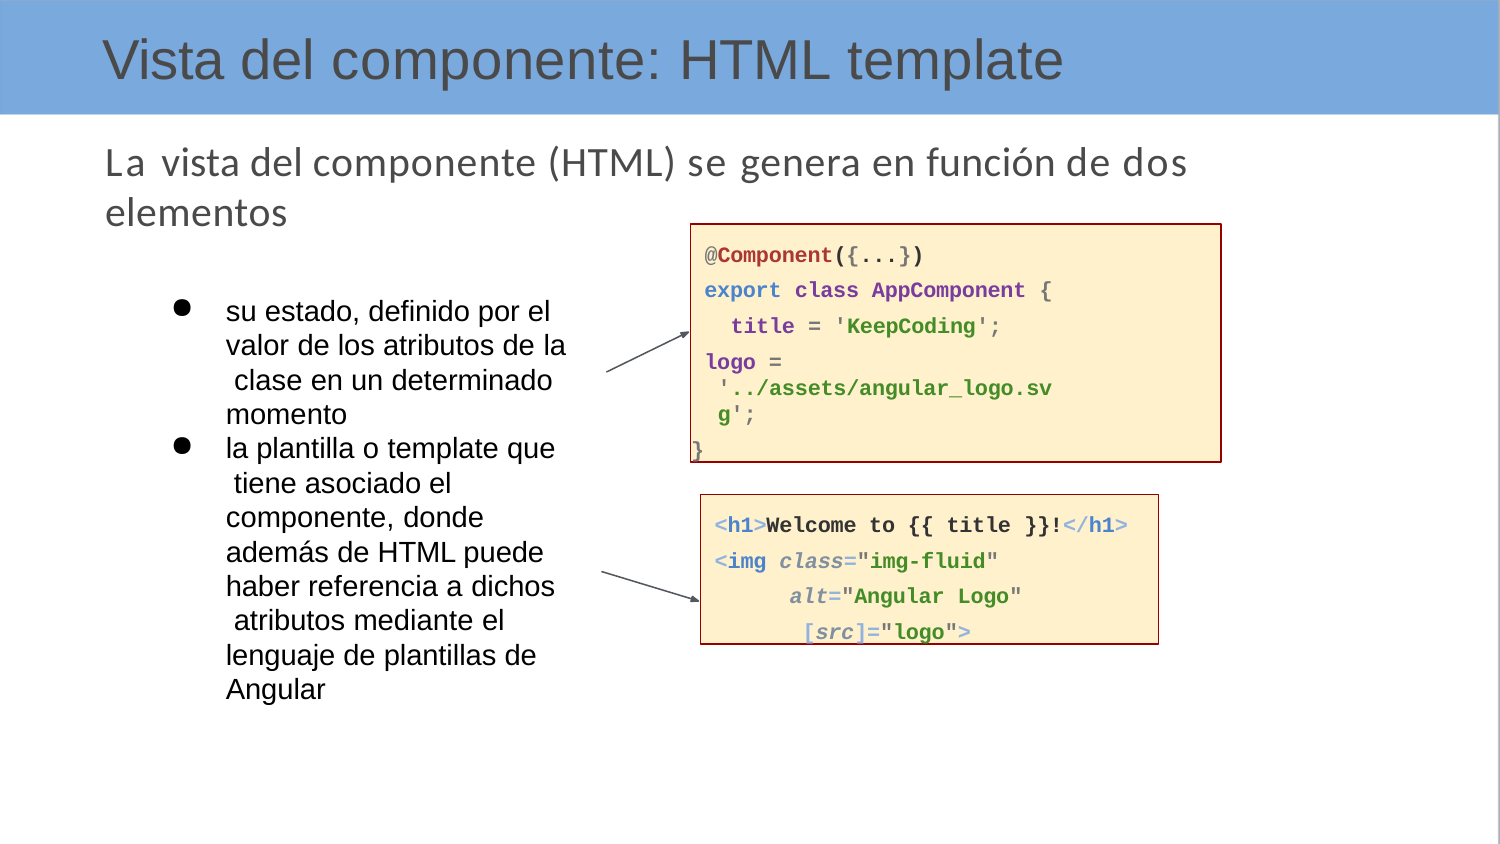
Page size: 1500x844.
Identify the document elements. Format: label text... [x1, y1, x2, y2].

picture [0, 0, 1500, 844]
text_box @Component({...}) export class AppComponent { title = 'KeepCoding'; logo = '../assets/angular_logo.svg'; } [690, 224, 1222, 462]
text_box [600, 570, 700, 603]
text_box La vista del componente (HTML) se genera en función de dos elementos [102, 132, 1209, 236]
text_box su estado, definido por el valor de los atributos de la clase en un determinado momento la plantilla o template que tiene asociado el componente, donde además de HTML puede haber referencia a dichos atributos mediante el lenguaje de plantillas de Angular [168, 289, 569, 706]
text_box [605, 330, 690, 374]
title Vista del componente: HTML template [100, 21, 1071, 165]
text_box <h1>Welcome to {{ title }}!</h1> <img class="img-fluid" alt="Angular Logo" [src]="logo"> [700, 494, 1159, 644]
